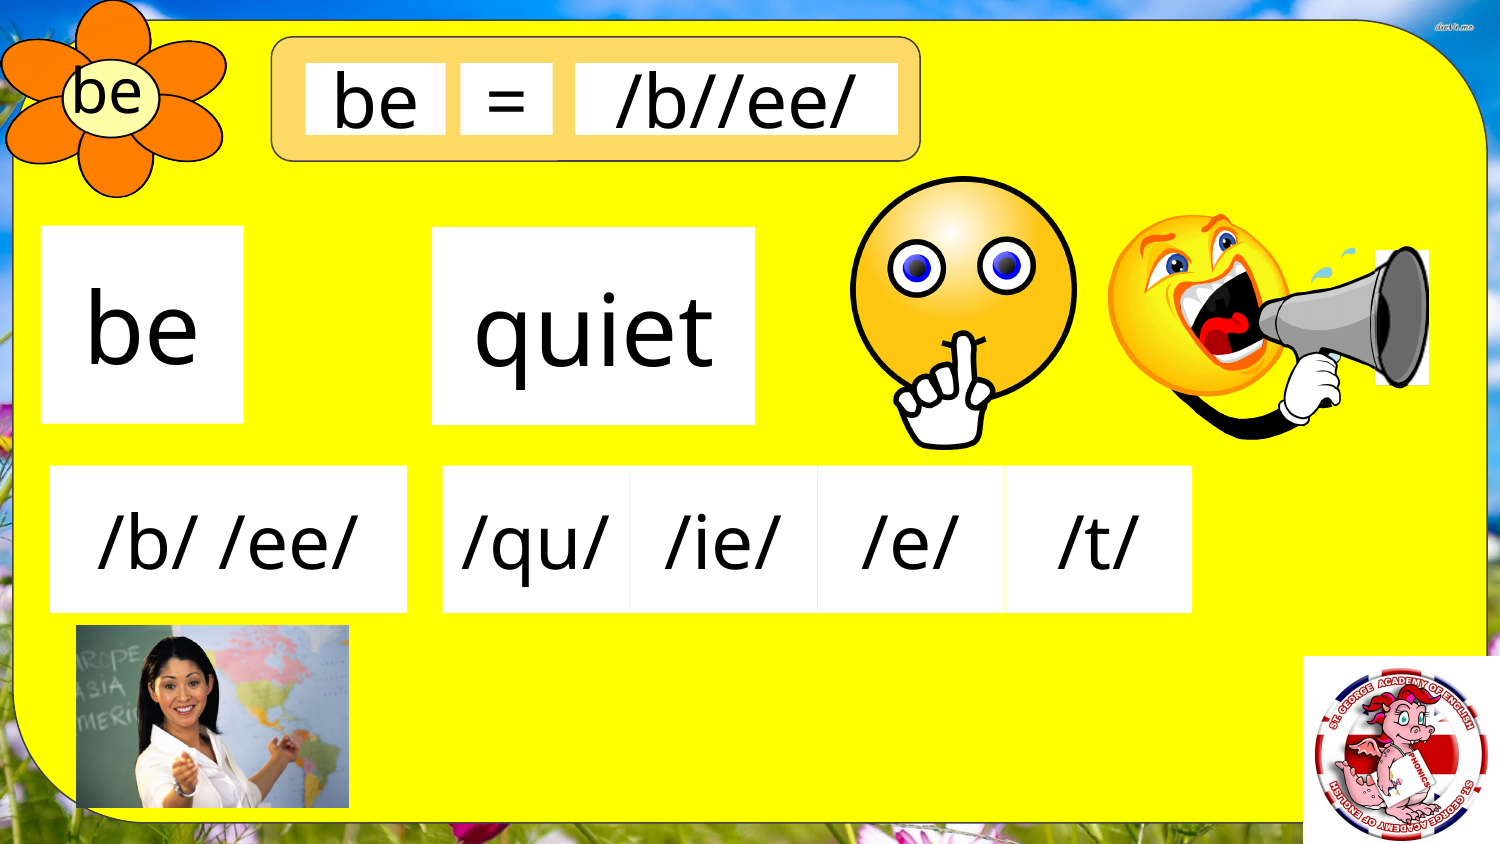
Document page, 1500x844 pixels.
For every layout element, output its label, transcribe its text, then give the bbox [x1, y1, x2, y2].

text_box [12, 20, 1488, 823]
text_box /b//ee/ [575, 63, 898, 135]
text_box /b/ /ee/ [49, 465, 408, 613]
text_box /qu/ [442, 465, 630, 613]
text_box [271, 36, 921, 162]
text_box be [305, 63, 446, 135]
picture [1105, 212, 1430, 440]
text_box = [460, 63, 553, 135]
picture [850, 176, 1078, 451]
text_box /ie/ [630, 465, 817, 613]
text_box /e/ [817, 465, 1005, 613]
text_box /t/ [1005, 465, 1193, 613]
picture [0, 0, 1500, 844]
text_box quiet [432, 227, 756, 426]
text_box be [40, 225, 244, 424]
